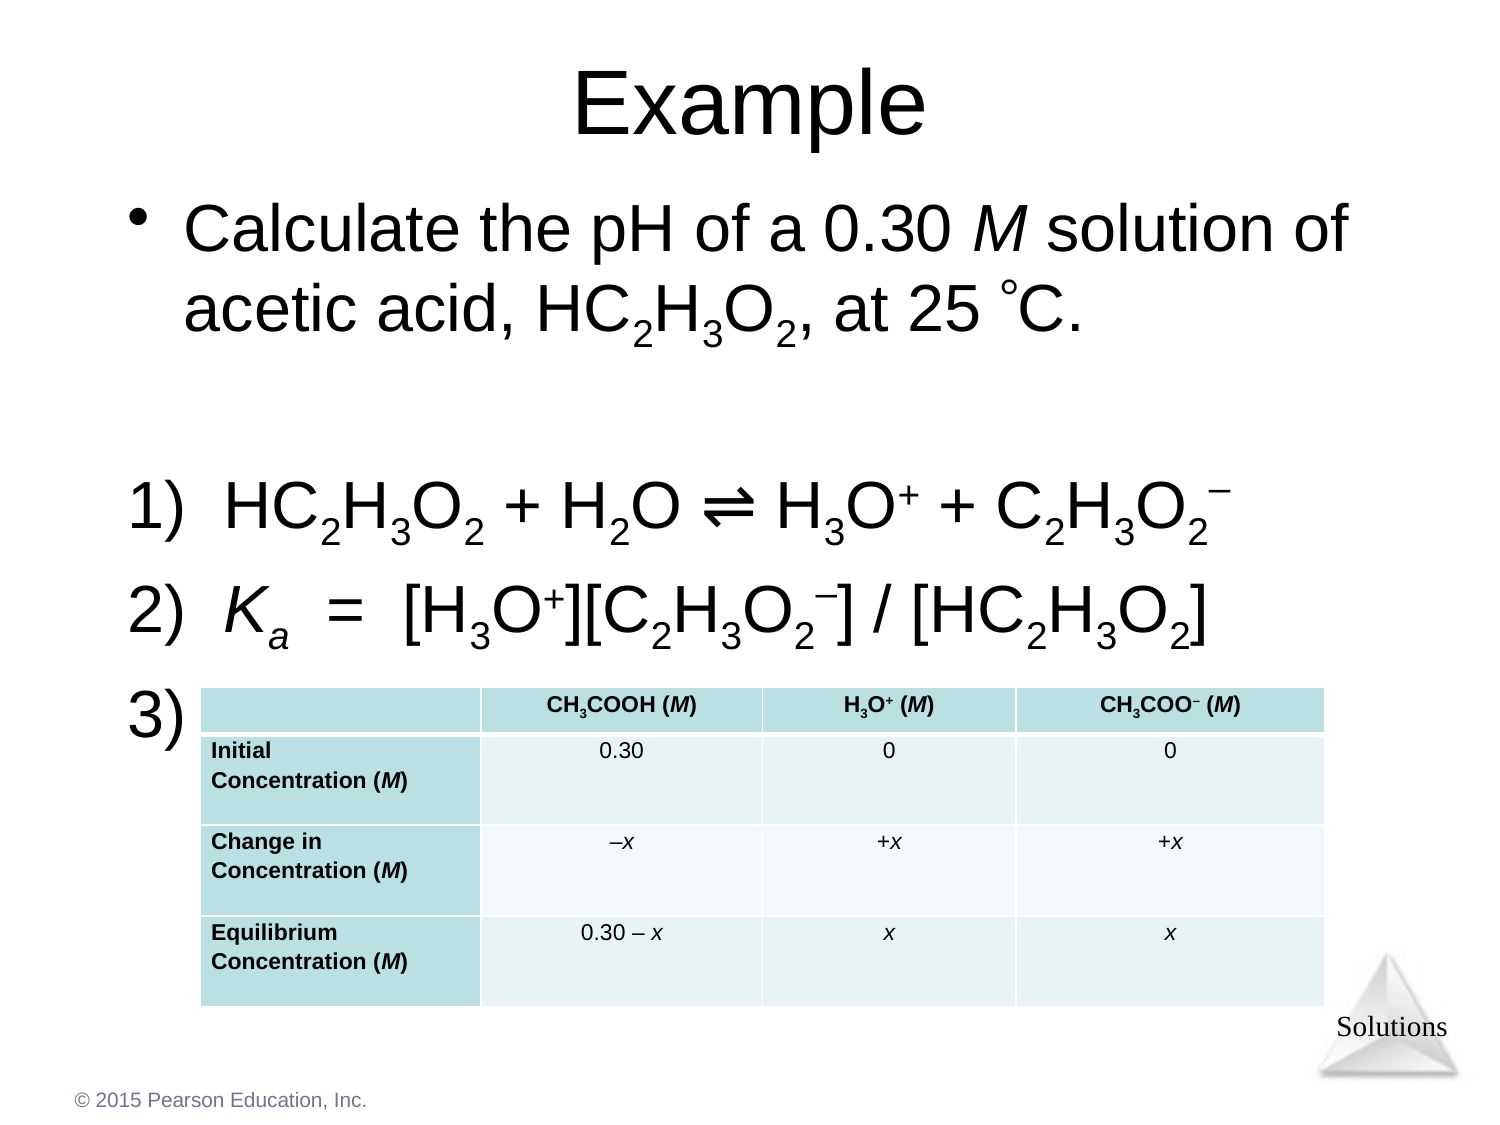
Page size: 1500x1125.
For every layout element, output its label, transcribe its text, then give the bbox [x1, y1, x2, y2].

table_header CH3COOH (M) [482, 688, 762, 732]
list Calculate the pH of a 0.30 M solution of acetic acid, HC2H3O2, at 25 C. HC2H3O2 + H2O ⇌ H3O+ + C2H3O2– Ka = [H3O+][C2H3O2–] / [HC2H3O2] [112, 176, 1388, 590]
title Example [0, 3, 1500, 192]
table_cell 0.30 [482, 737, 762, 824]
table_cell Change in Concentration (M) [201, 826, 480, 915]
table_cell x [763, 917, 1015, 1006]
table_header CH3COO– (M) [1017, 688, 1324, 732]
table_cell –x [482, 826, 762, 915]
table_header H3O+ (M) [763, 688, 1015, 732]
table_cell +x [1017, 826, 1324, 915]
table_cell Equilibrium Concentration (M) [201, 917, 480, 1006]
table_cell 0 [763, 737, 1015, 824]
table_cell Initial Concentration (M) [201, 737, 480, 824]
picture [1275, 899, 1500, 1125]
table_cell 0.30 – x [482, 917, 762, 1006]
table_cell +x [763, 826, 1015, 915]
table_cell x [1017, 917, 1324, 1006]
table_header [201, 688, 480, 732]
table_cell 0 [1017, 737, 1324, 824]
text_box [251, 551, 1500, 627]
